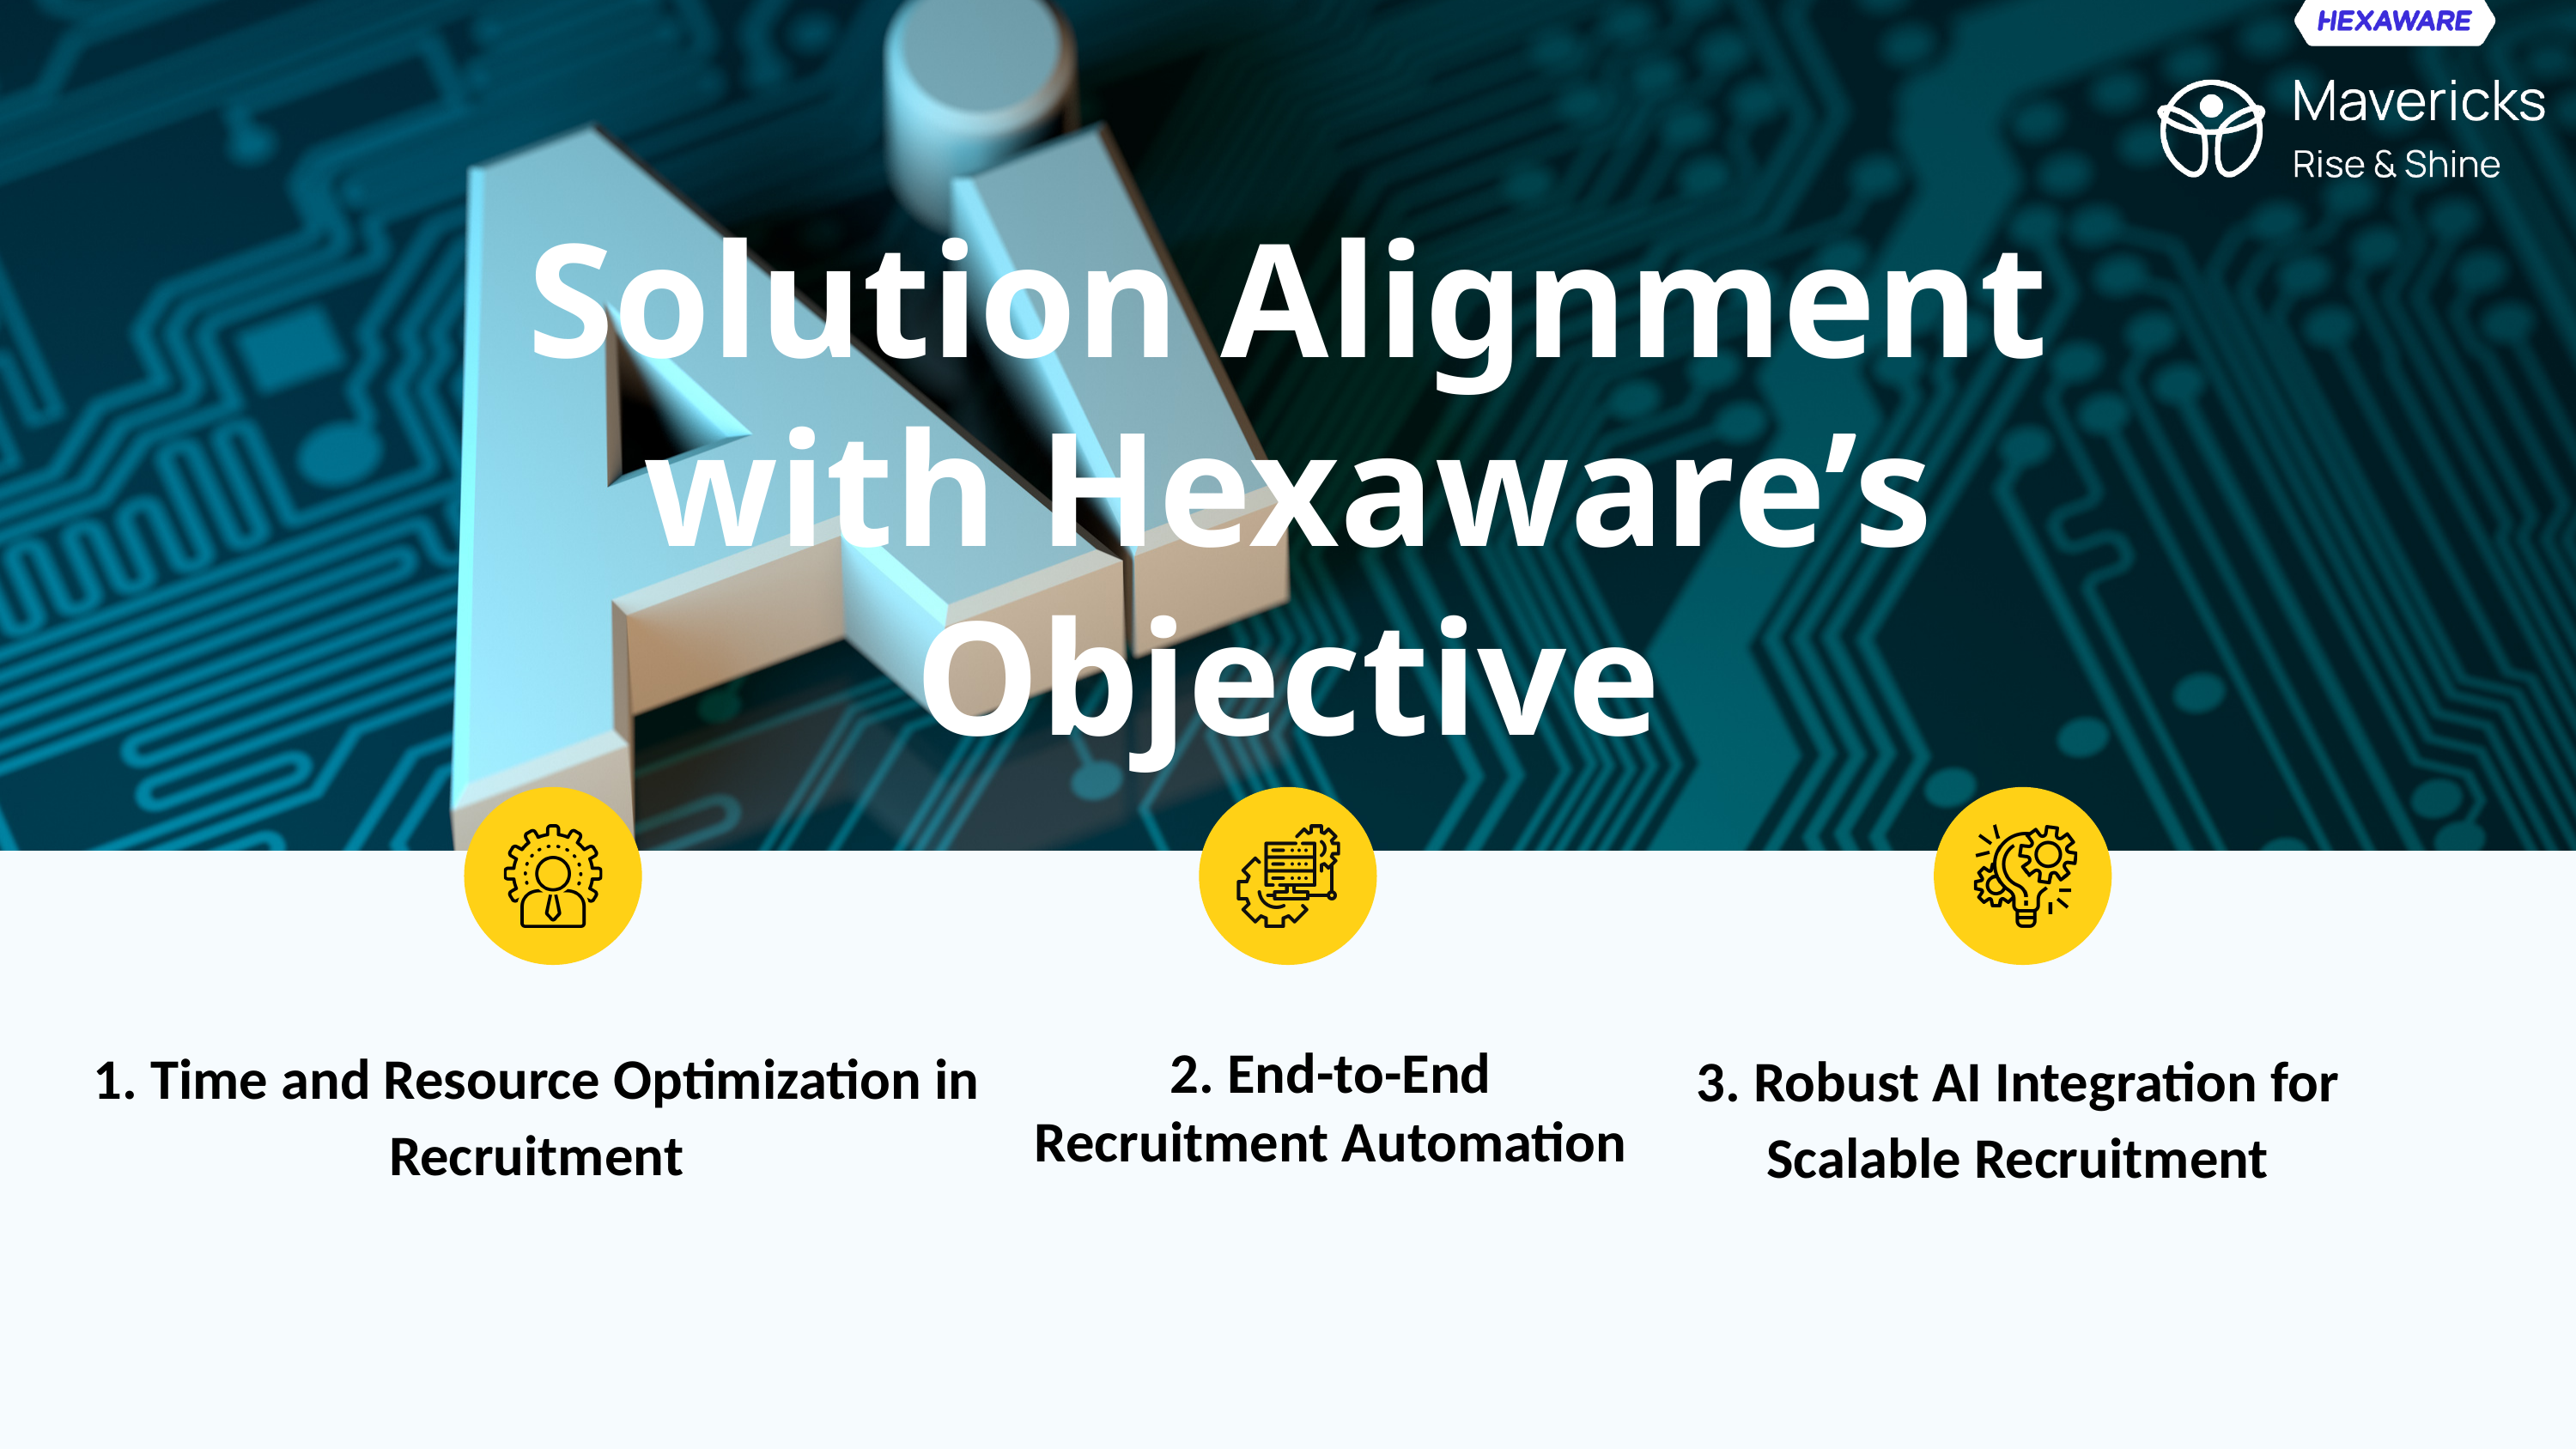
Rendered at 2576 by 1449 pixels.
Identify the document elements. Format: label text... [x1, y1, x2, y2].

text_box 1. Time and Resource Optimization in Recruitment [85, 1033, 987, 1264]
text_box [0, 0, 2576, 851]
picture [2157, 0, 2547, 186]
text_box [1933, 786, 2112, 966]
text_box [1199, 786, 1377, 966]
text_box 2. End-to-End Recruitment Automation [1019, 1036, 1643, 1174]
text_box 3. Robust AI Integration for Scalable Recruitment [1674, 1036, 2361, 1267]
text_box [464, 786, 642, 966]
